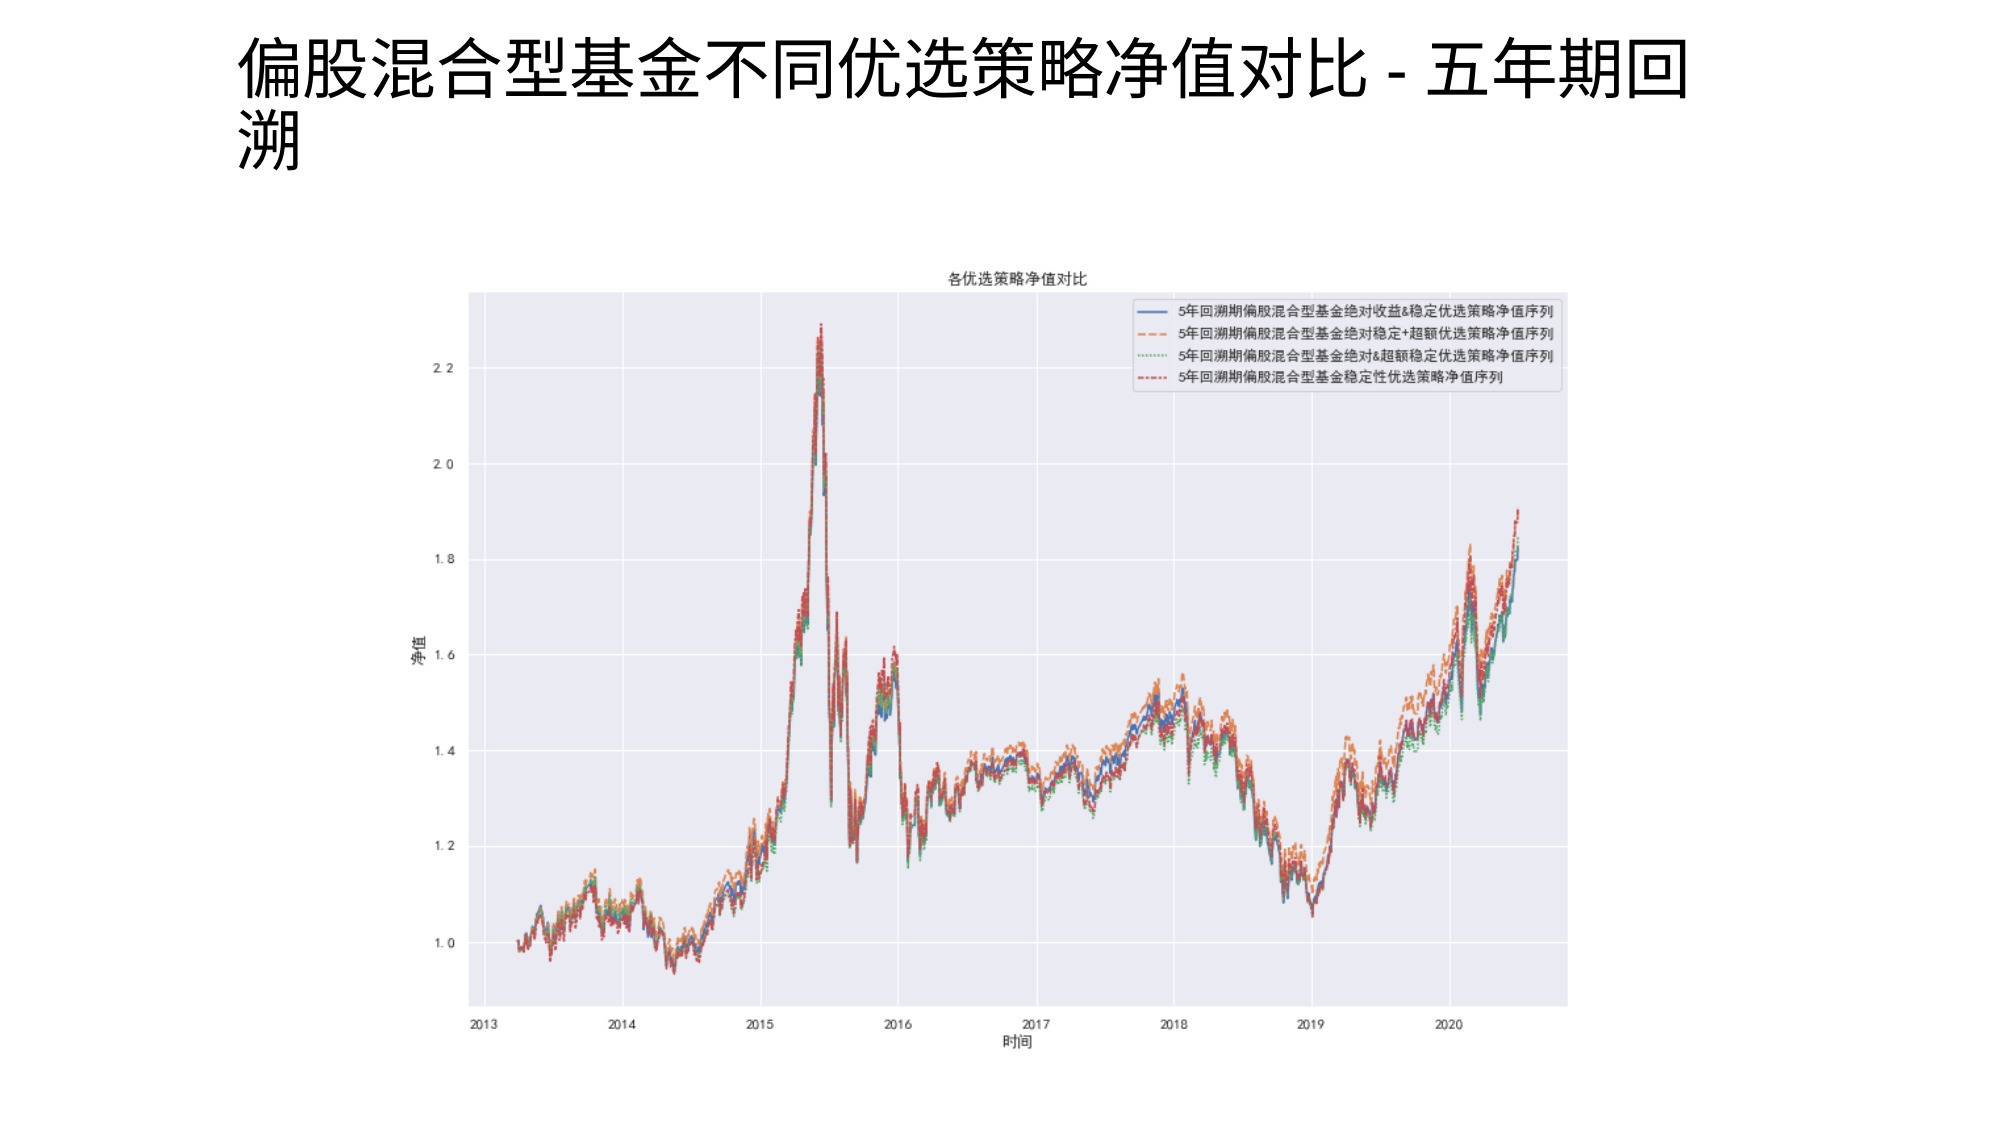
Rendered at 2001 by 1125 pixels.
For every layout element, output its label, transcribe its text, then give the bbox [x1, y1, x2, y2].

title 偏股混合型基金不同优选策略净值对比-五年期回溯 [221, 6, 1754, 210]
picture [290, 178, 1710, 1125]
